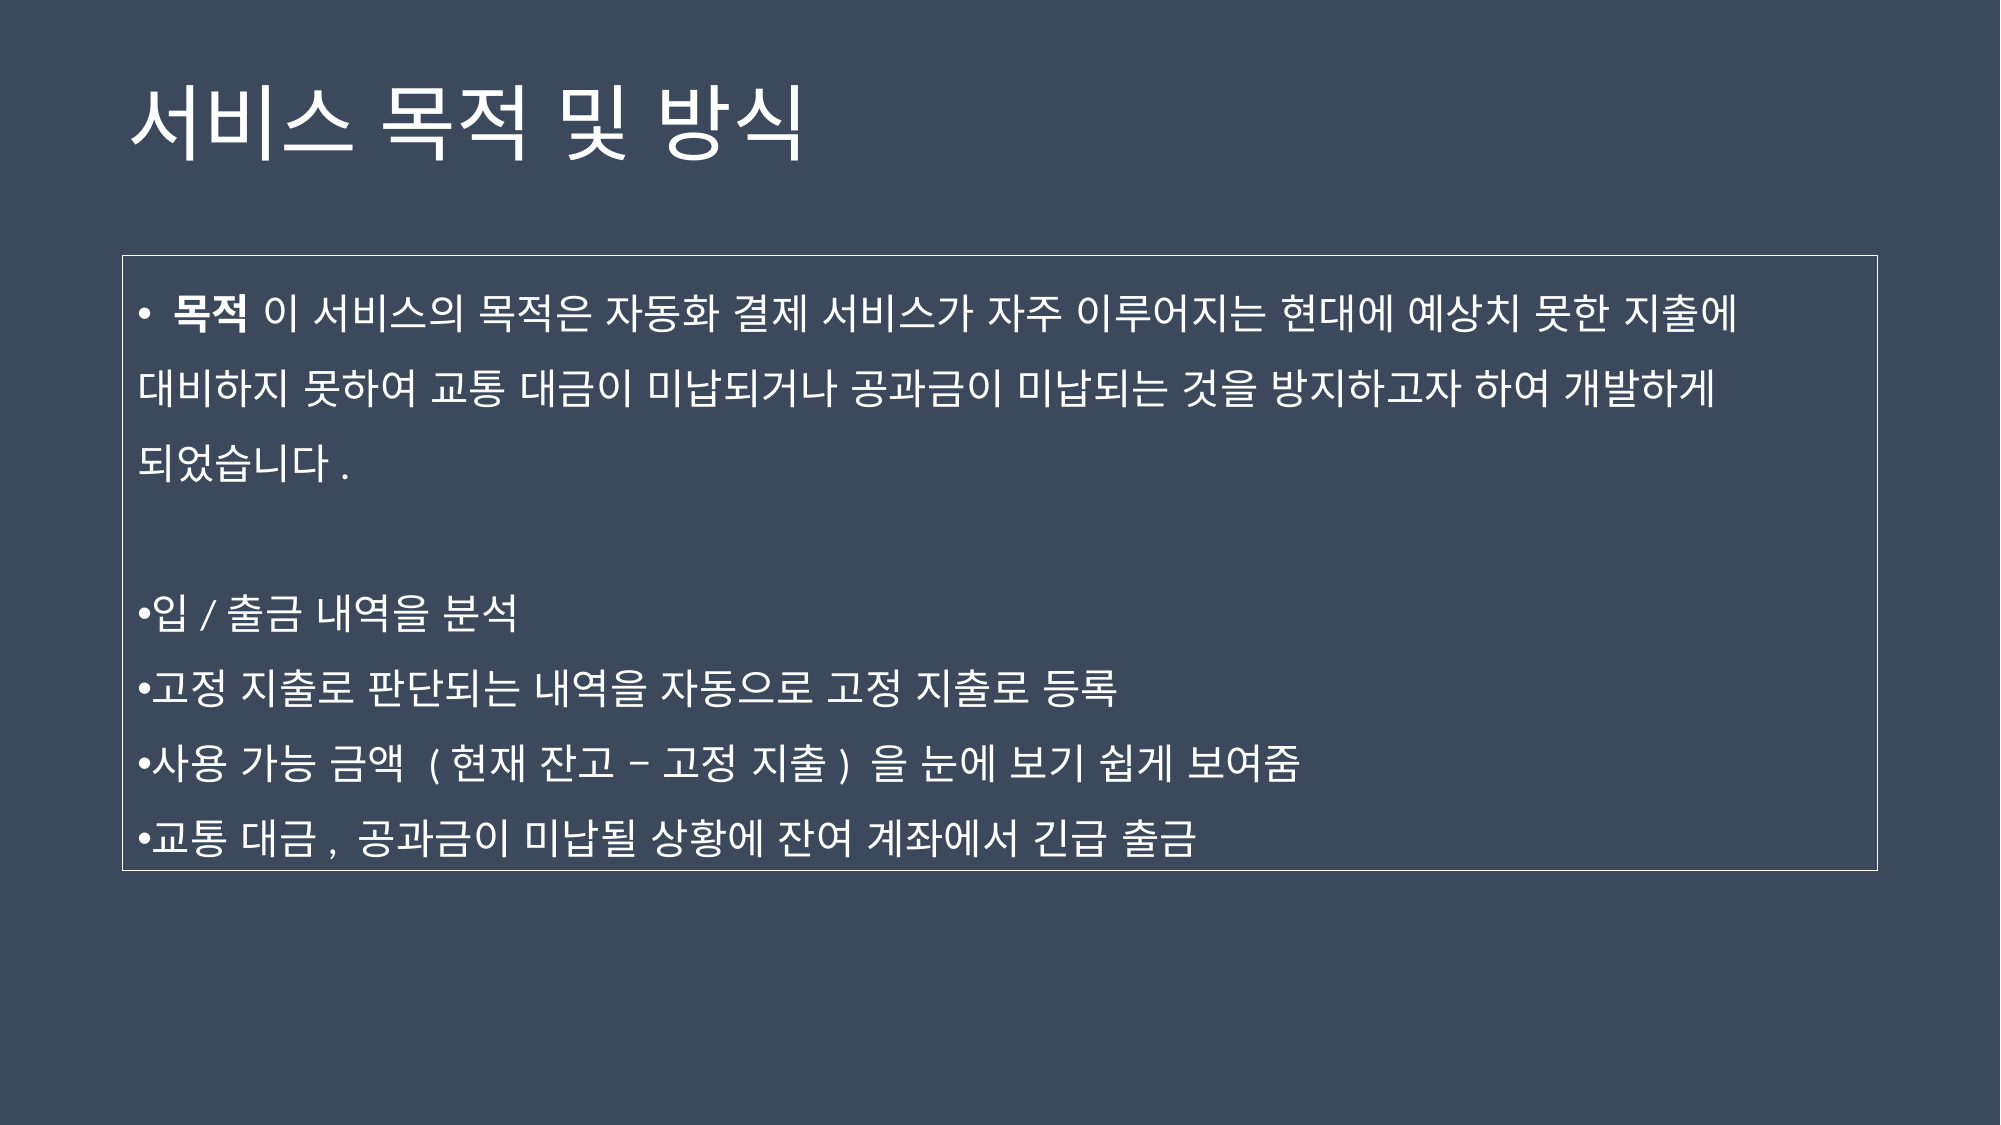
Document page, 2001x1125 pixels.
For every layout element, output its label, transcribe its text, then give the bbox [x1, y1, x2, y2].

text_box 목적 이 서비스의 목적은 자동화 결제 서비스가 자주 이루어지는 현대에 예상치 못한 지출에 대비하지 못하여 교통 대금이 미납되거나 공과금이 미납되는 것을 방지하고자 하여 개발하게 되었습니다. 입/출금 내역을 분석 고정 지출로 판단되는 내역을 자동으로 고정 지출로 등록 사용 가능 금액 (현재 잔고 – 고정 지출) 을 눈에 보기 쉽게 보여줌 교통 대금, 공과금이 미납될 상황에 잔여 계좌에서 긴급 출금 [122, 255, 1878, 871]
text_box 서비스 목적 및 방식 [112, 63, 2000, 179]
